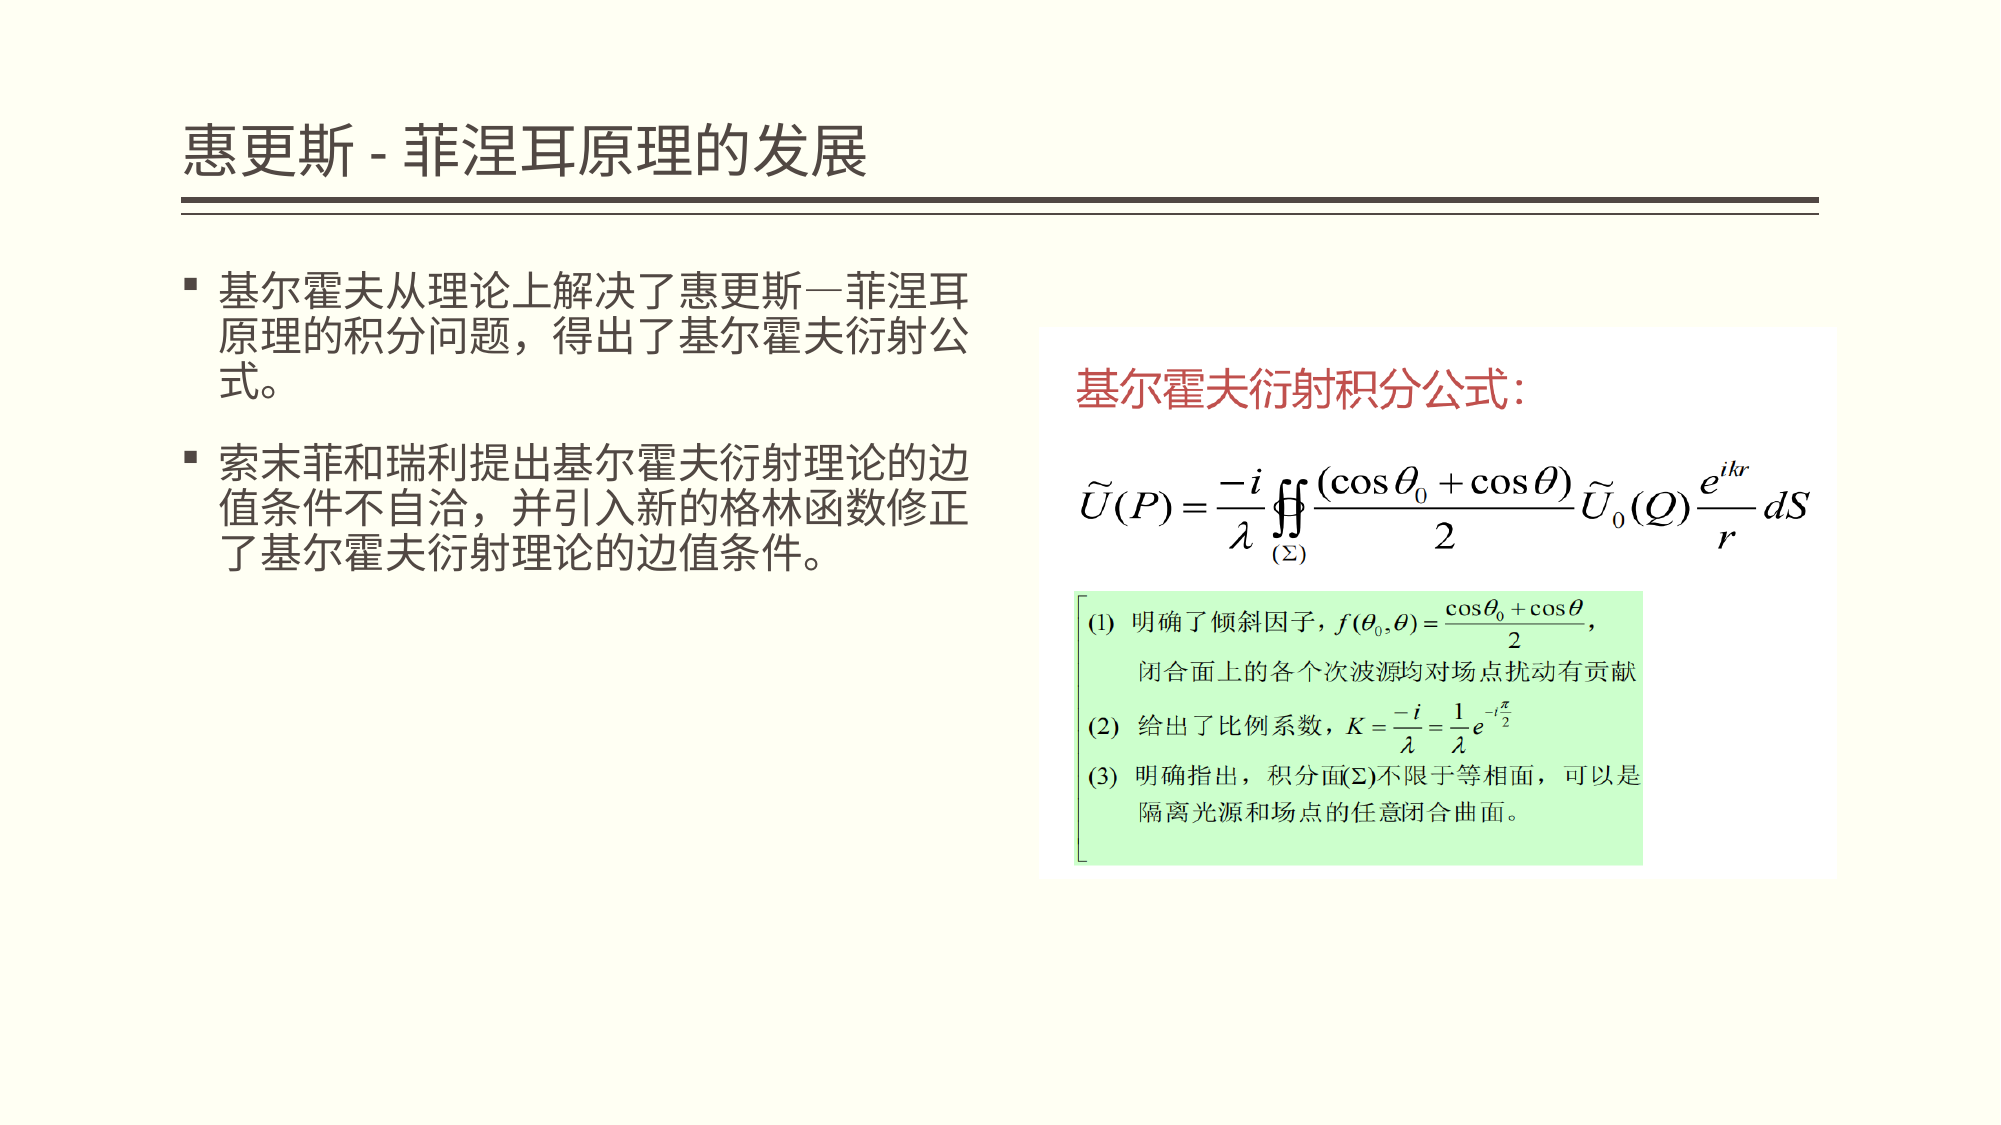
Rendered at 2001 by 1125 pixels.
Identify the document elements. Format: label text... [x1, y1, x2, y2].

list 基尔霍夫从理论上解决了惠更斯—菲涅耳原理的积分问题，得出了基尔霍夫衍射公式。 索末菲和瑞利提出基尔霍夫衍射理论的边值条件不自洽，并引入新的格林函数修正了基尔霍夫衍射理论的边值条件。 [181, 262, 988, 1013]
picture [1039, 327, 1837, 879]
list [1012, 262, 1819, 1013]
title 惠更斯-菲涅耳原理的发展 [181, 12, 1819, 193]
